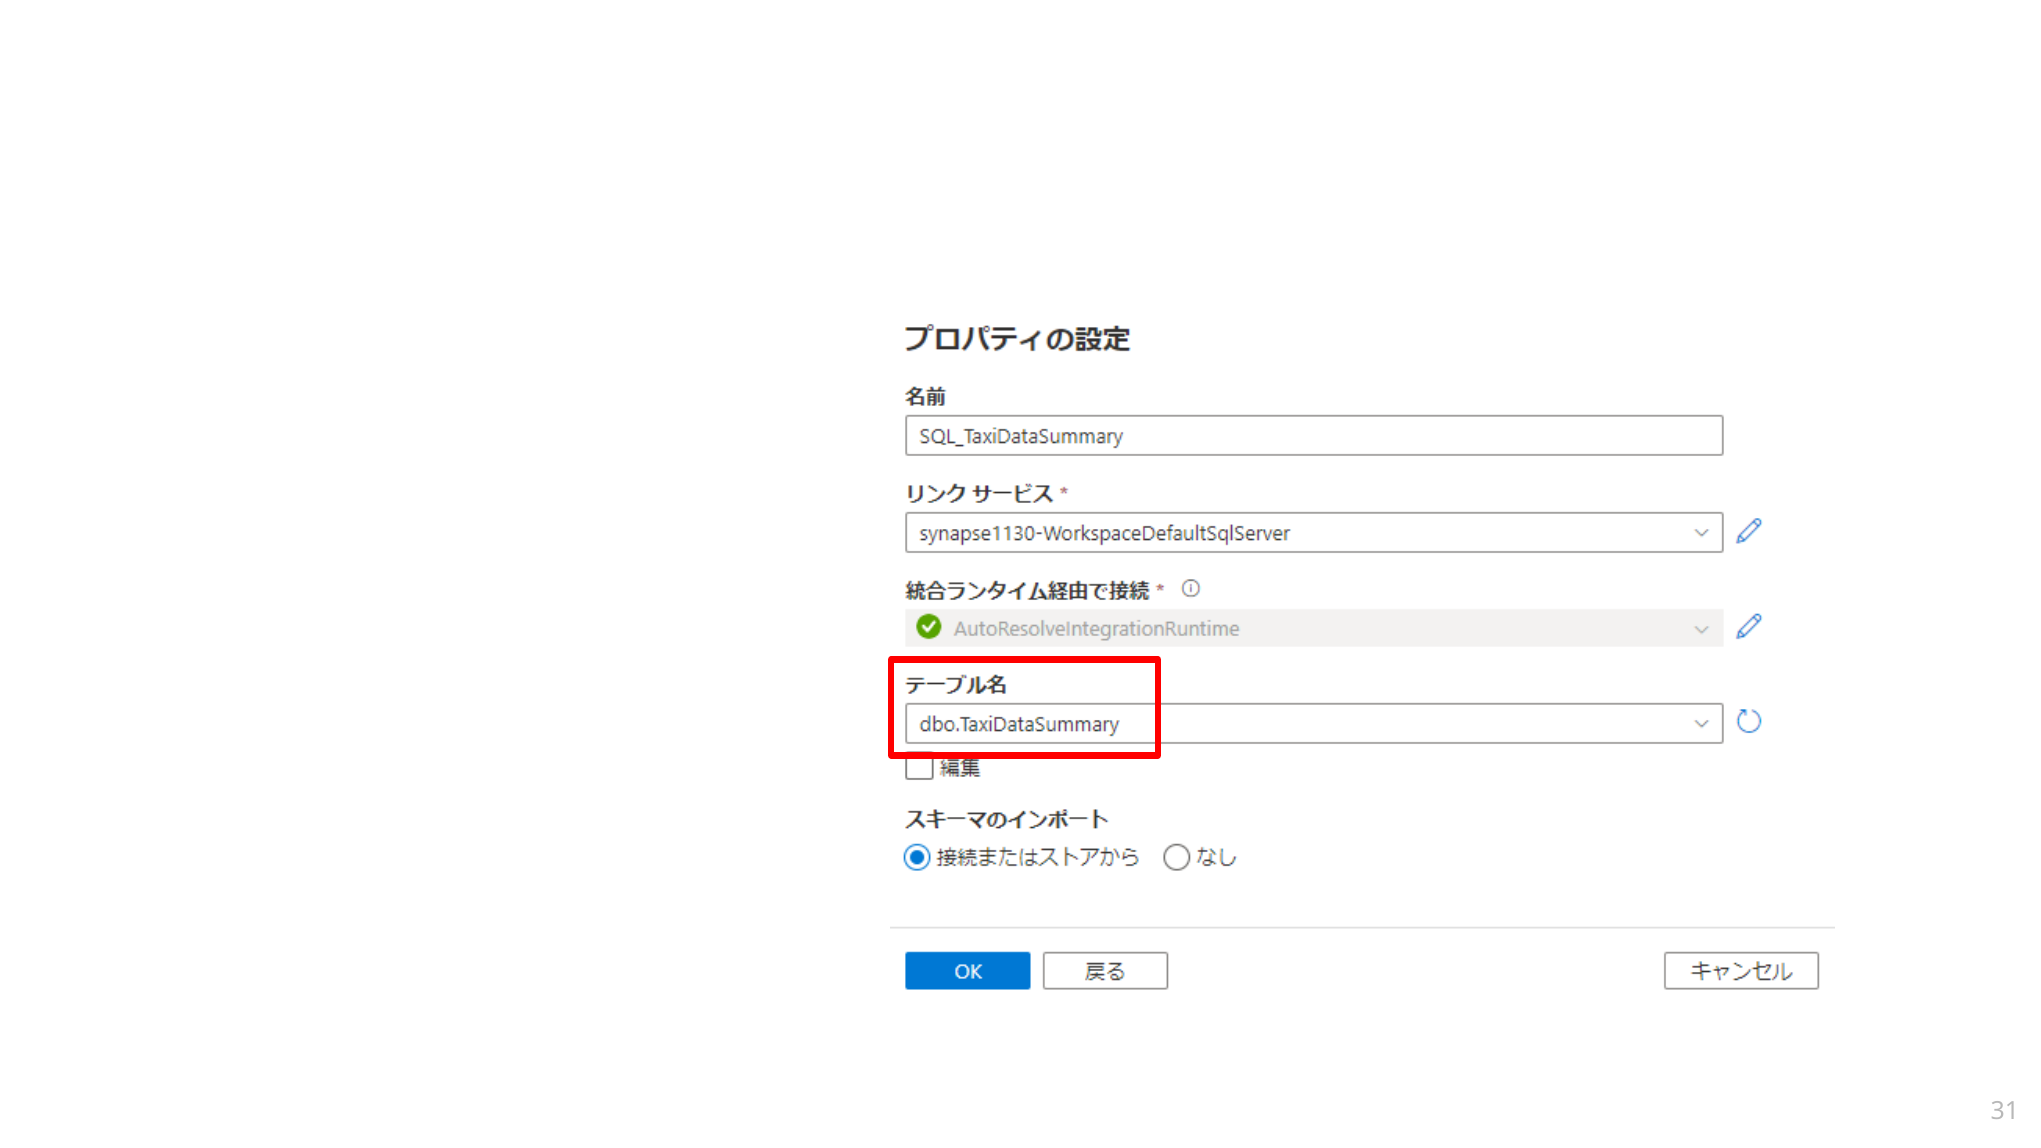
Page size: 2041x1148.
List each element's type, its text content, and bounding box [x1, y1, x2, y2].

picture [890, 312, 1836, 1007]
slide_number 31 [1575, 1081, 2035, 1143]
